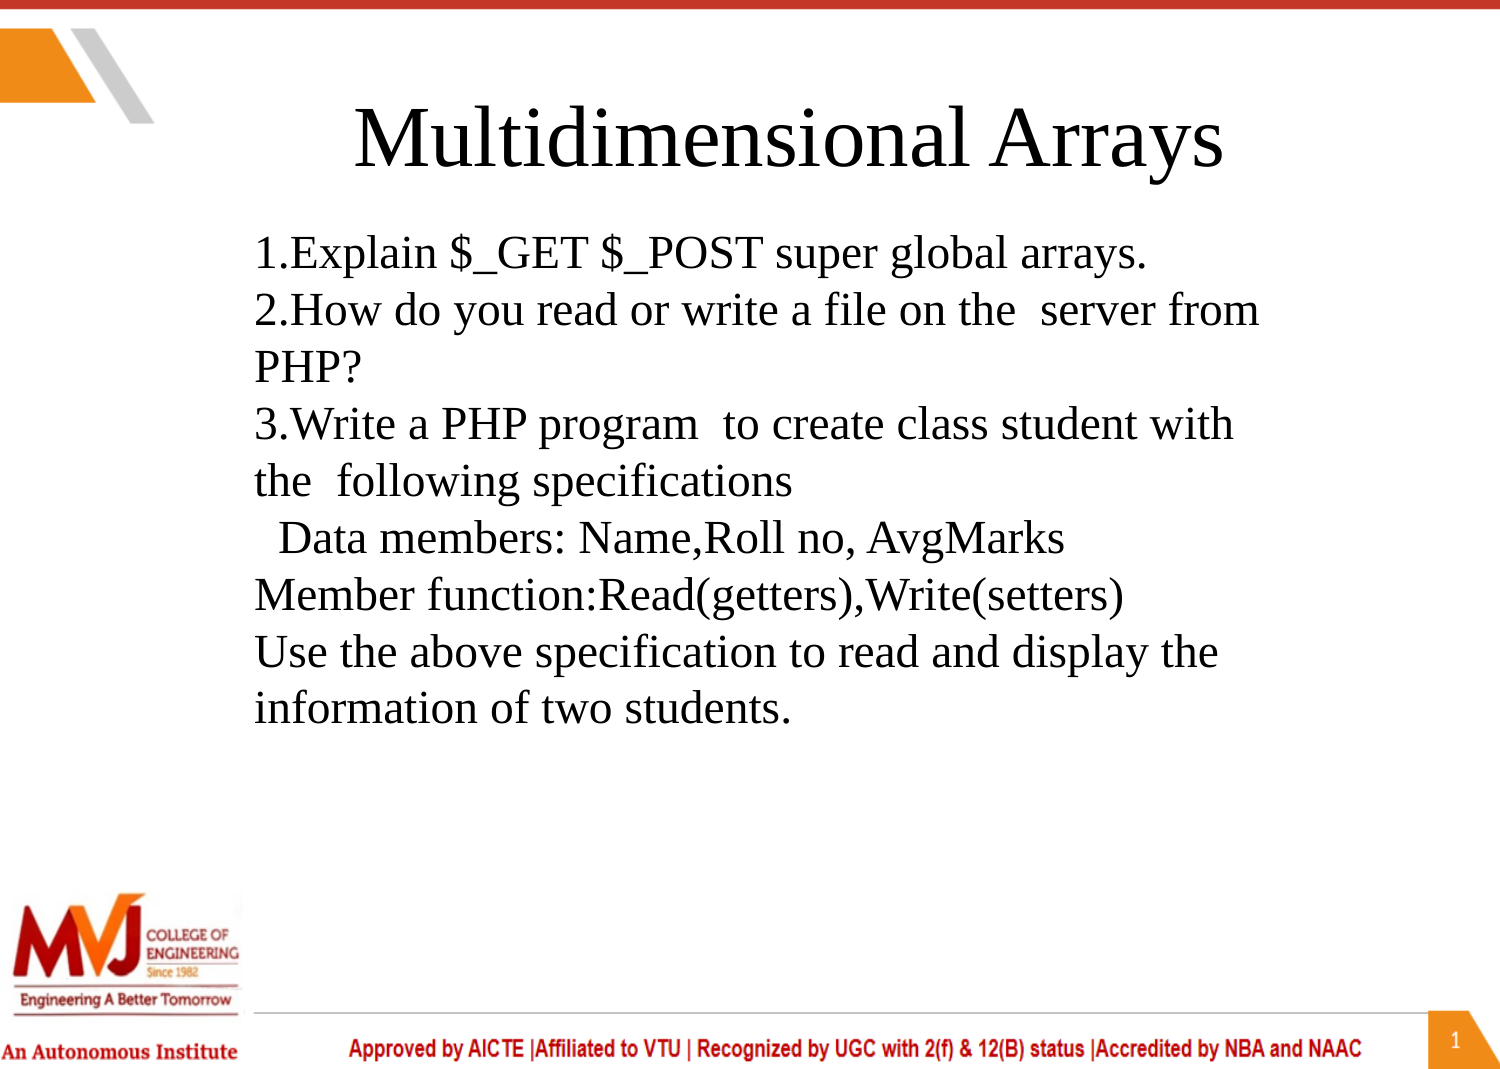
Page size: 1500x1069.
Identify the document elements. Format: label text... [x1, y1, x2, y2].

title Multidimensional Arrays [75, 42, 1425, 221]
text_box 1.Explain $_GET $_POST super global arrays. 2.How do you read or write a file on the server from PHP? 3.Write a PHP program to create class student with the following specifications Data members: Name,Roll no, AvgMarks Member function:Read(getters),Write(setters) Use the above specification to read and display the information of two students. [239, 213, 1320, 798]
picture [0, 0, 1500, 1069]
